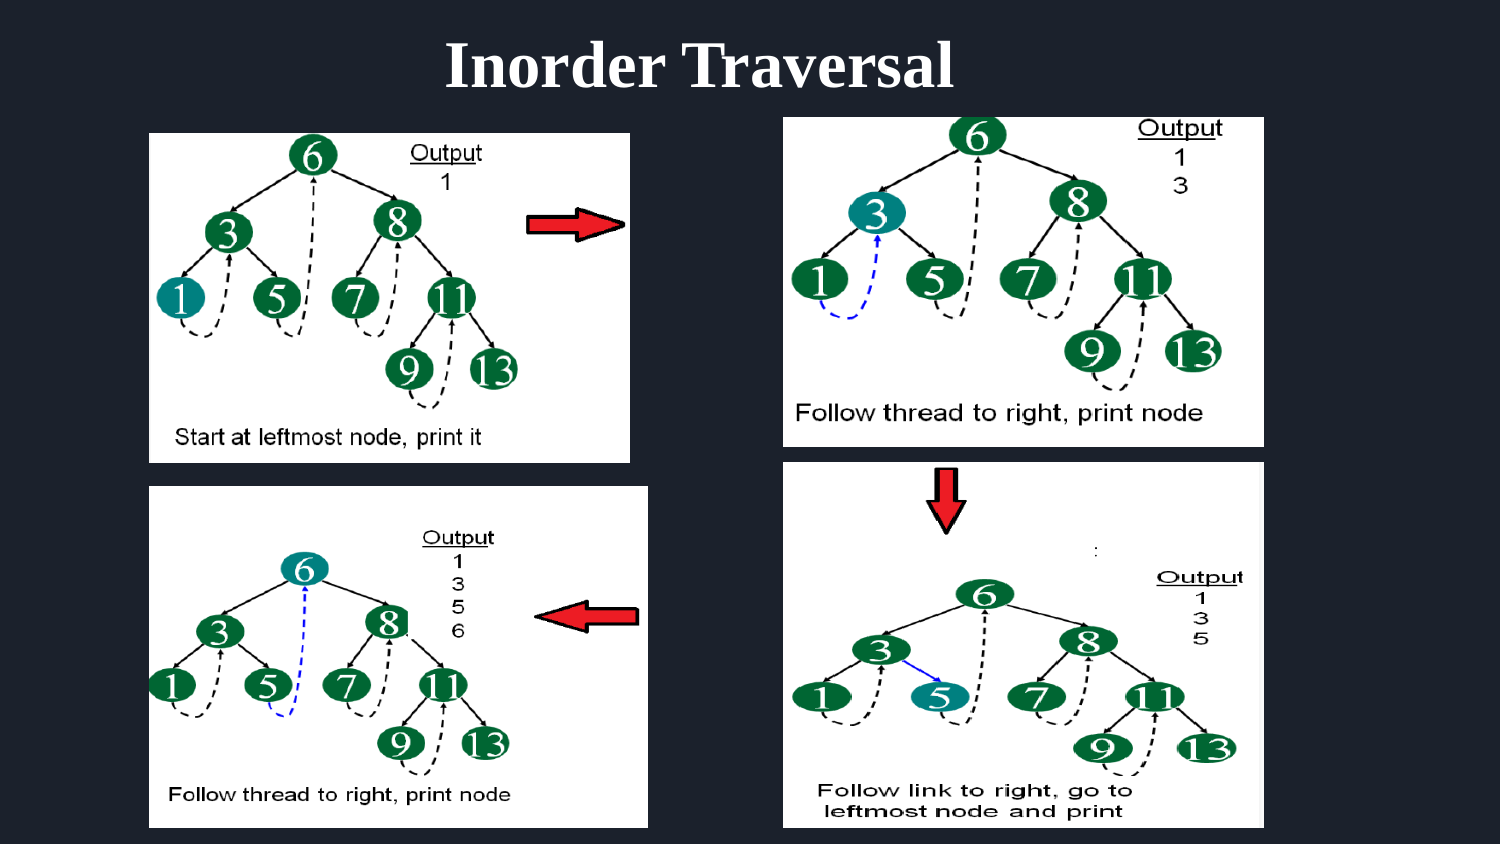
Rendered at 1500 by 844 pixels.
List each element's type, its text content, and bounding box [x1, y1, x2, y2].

picture [149, 133, 630, 463]
picture [149, 486, 648, 828]
picture [783, 462, 1264, 828]
text_box Inorder Traversal [54, 5, 1224, 134]
picture [783, 117, 1264, 447]
